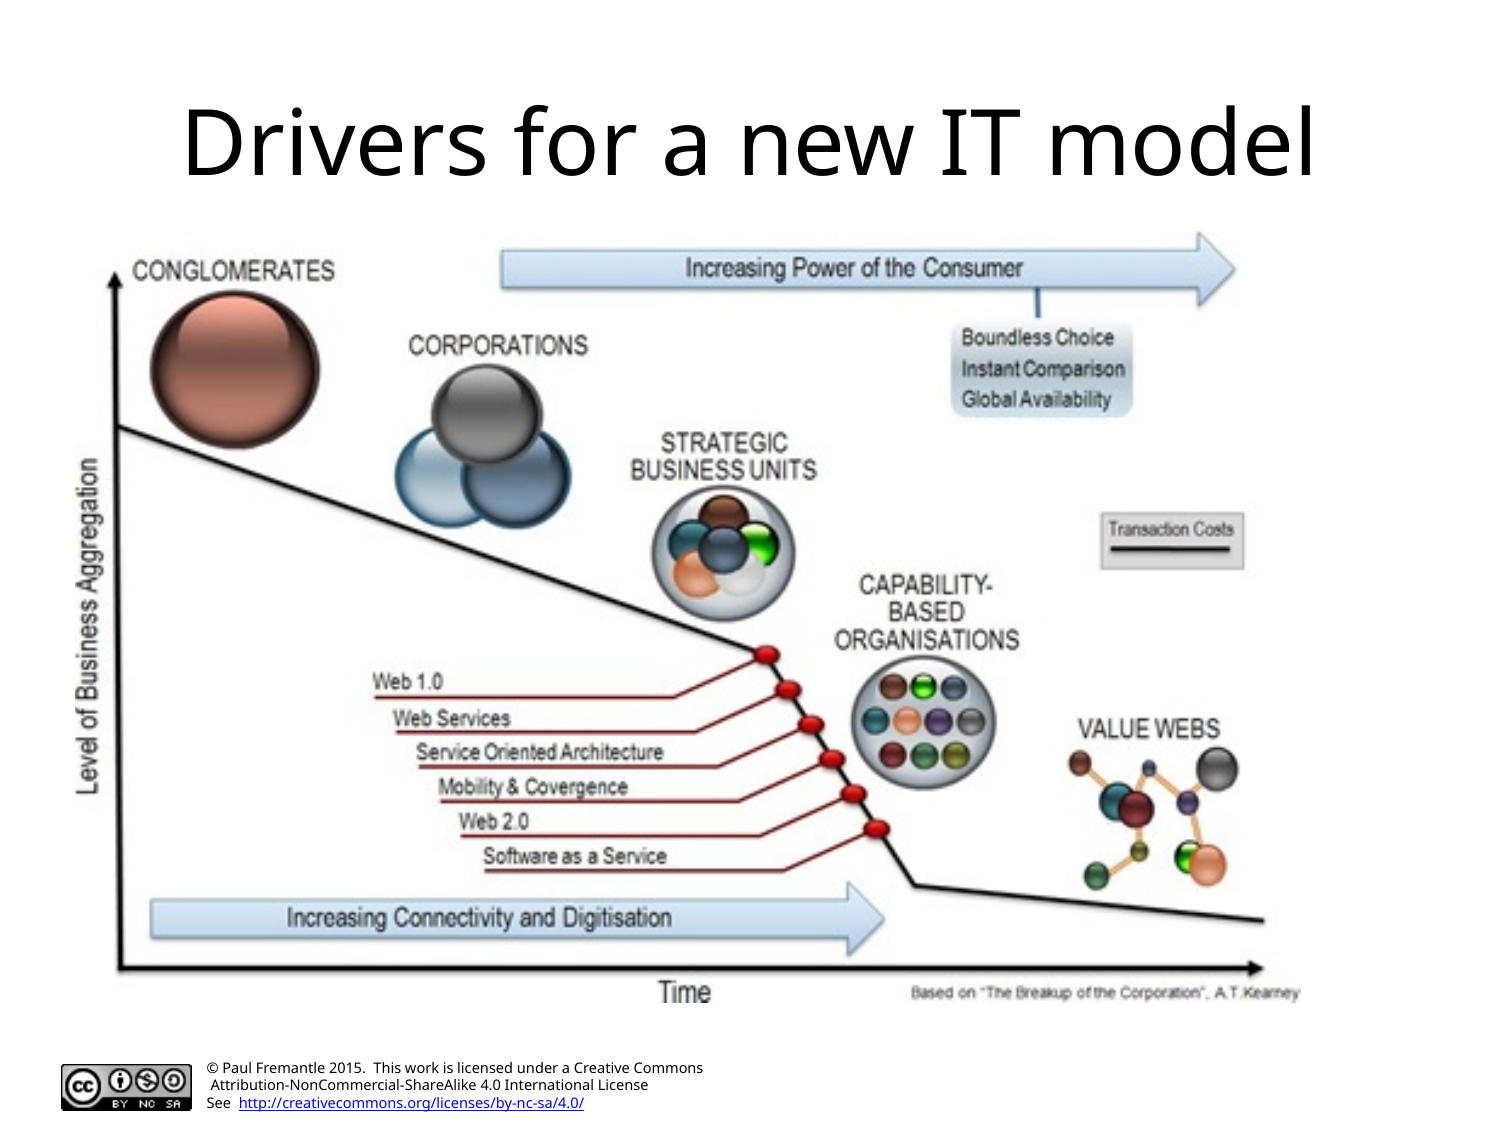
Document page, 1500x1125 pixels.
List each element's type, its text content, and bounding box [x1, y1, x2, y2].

title Drivers for a new IT model [75, 45, 1425, 233]
picture [74, 230, 1301, 1004]
picture [61, 1064, 192, 1111]
